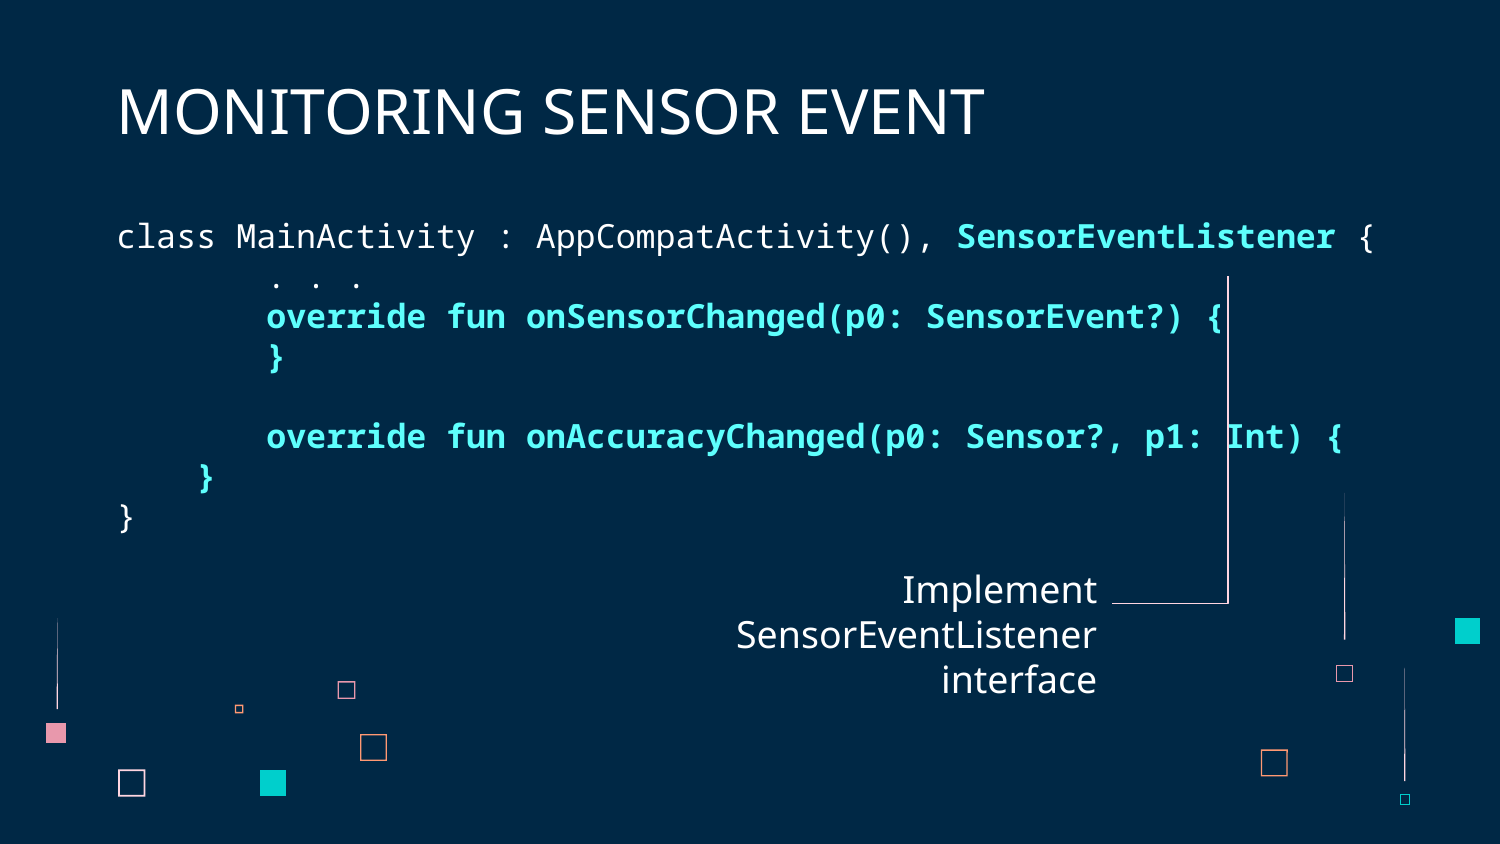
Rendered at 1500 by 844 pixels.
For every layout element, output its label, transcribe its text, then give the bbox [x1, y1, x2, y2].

title MONITORING SENSOR EVENT [101, 67, 1049, 163]
list class MainActivity : AppCompatActivity(), SensorEventListener { . . . override fun onSensorChanged(p0: SensorEvent?) { } override fun onAccuracyChanged(p0: Sensor?, p1: Int) { } } [101, 200, 1432, 544]
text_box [1112, 276, 1229, 604]
subtitle Implement SensorEventListener interface [641, 550, 1113, 657]
